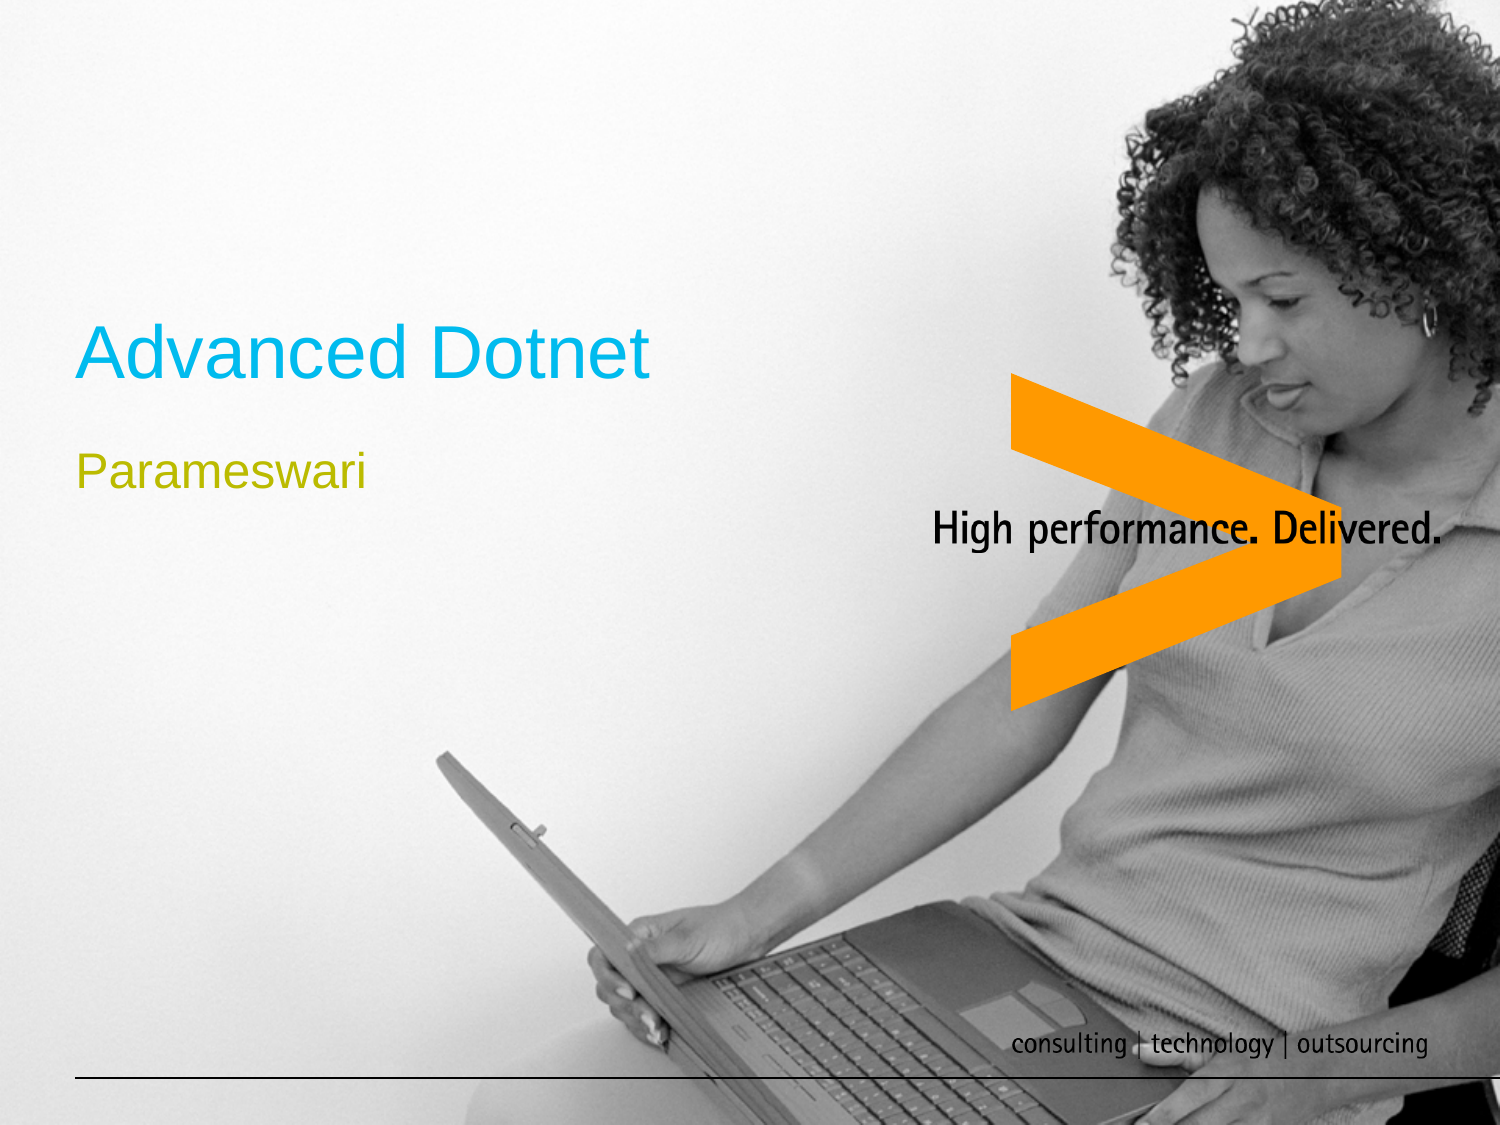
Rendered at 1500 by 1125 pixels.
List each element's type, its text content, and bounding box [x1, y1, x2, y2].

list Parameswari [75, 417, 865, 620]
list Advanced Dotnet [75, 89, 865, 394]
picture [0, 0, 1500, 1125]
